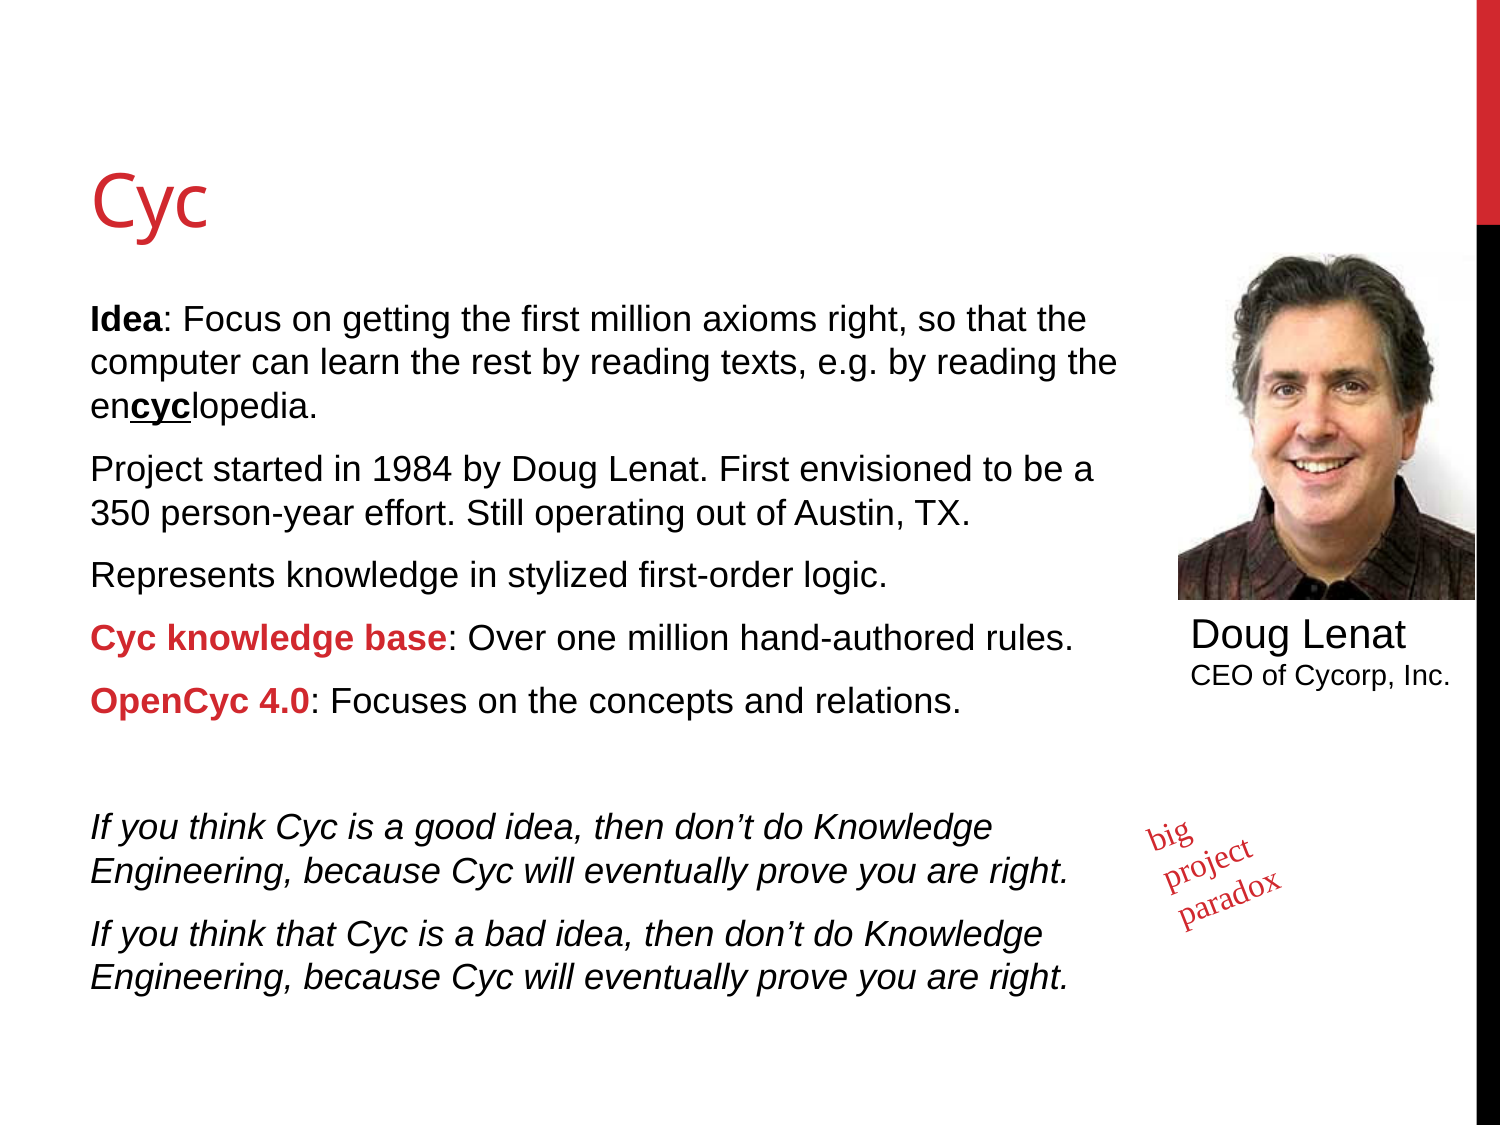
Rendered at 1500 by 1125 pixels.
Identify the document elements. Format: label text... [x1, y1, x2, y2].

list Idea: Focus on getting the first million axioms right, so that the computer can learn the rest by reading texts, e.g. by reading the encyclopedia. Project started in 1984 by Doug Lenat. First envisioned to be a 350 person-year effort. Still operating out of Austin, TX. Represents knowledge in stylized first-order logic. Cyc knowledge base: Over one million hand-authored rules. OpenCyc 4.0: Focuses on the concepts and relations. If you think Cyc is a good idea, then don’t do Knowledge Engineering, because Cyc will eventually prove you are right. If you think that Cyc is a bad idea, then don’t do Knowledge Engineering, because Cyc will eventually prove you are right. [75, 287, 1175, 1005]
title Cyc [75, 25, 1025, 250]
text_box big project paradox [1124, 737, 1384, 946]
picture [1177, 228, 1476, 601]
text_box Doug Lenat CEO of Cycorp, Inc. [1175, 598, 1467, 699]
